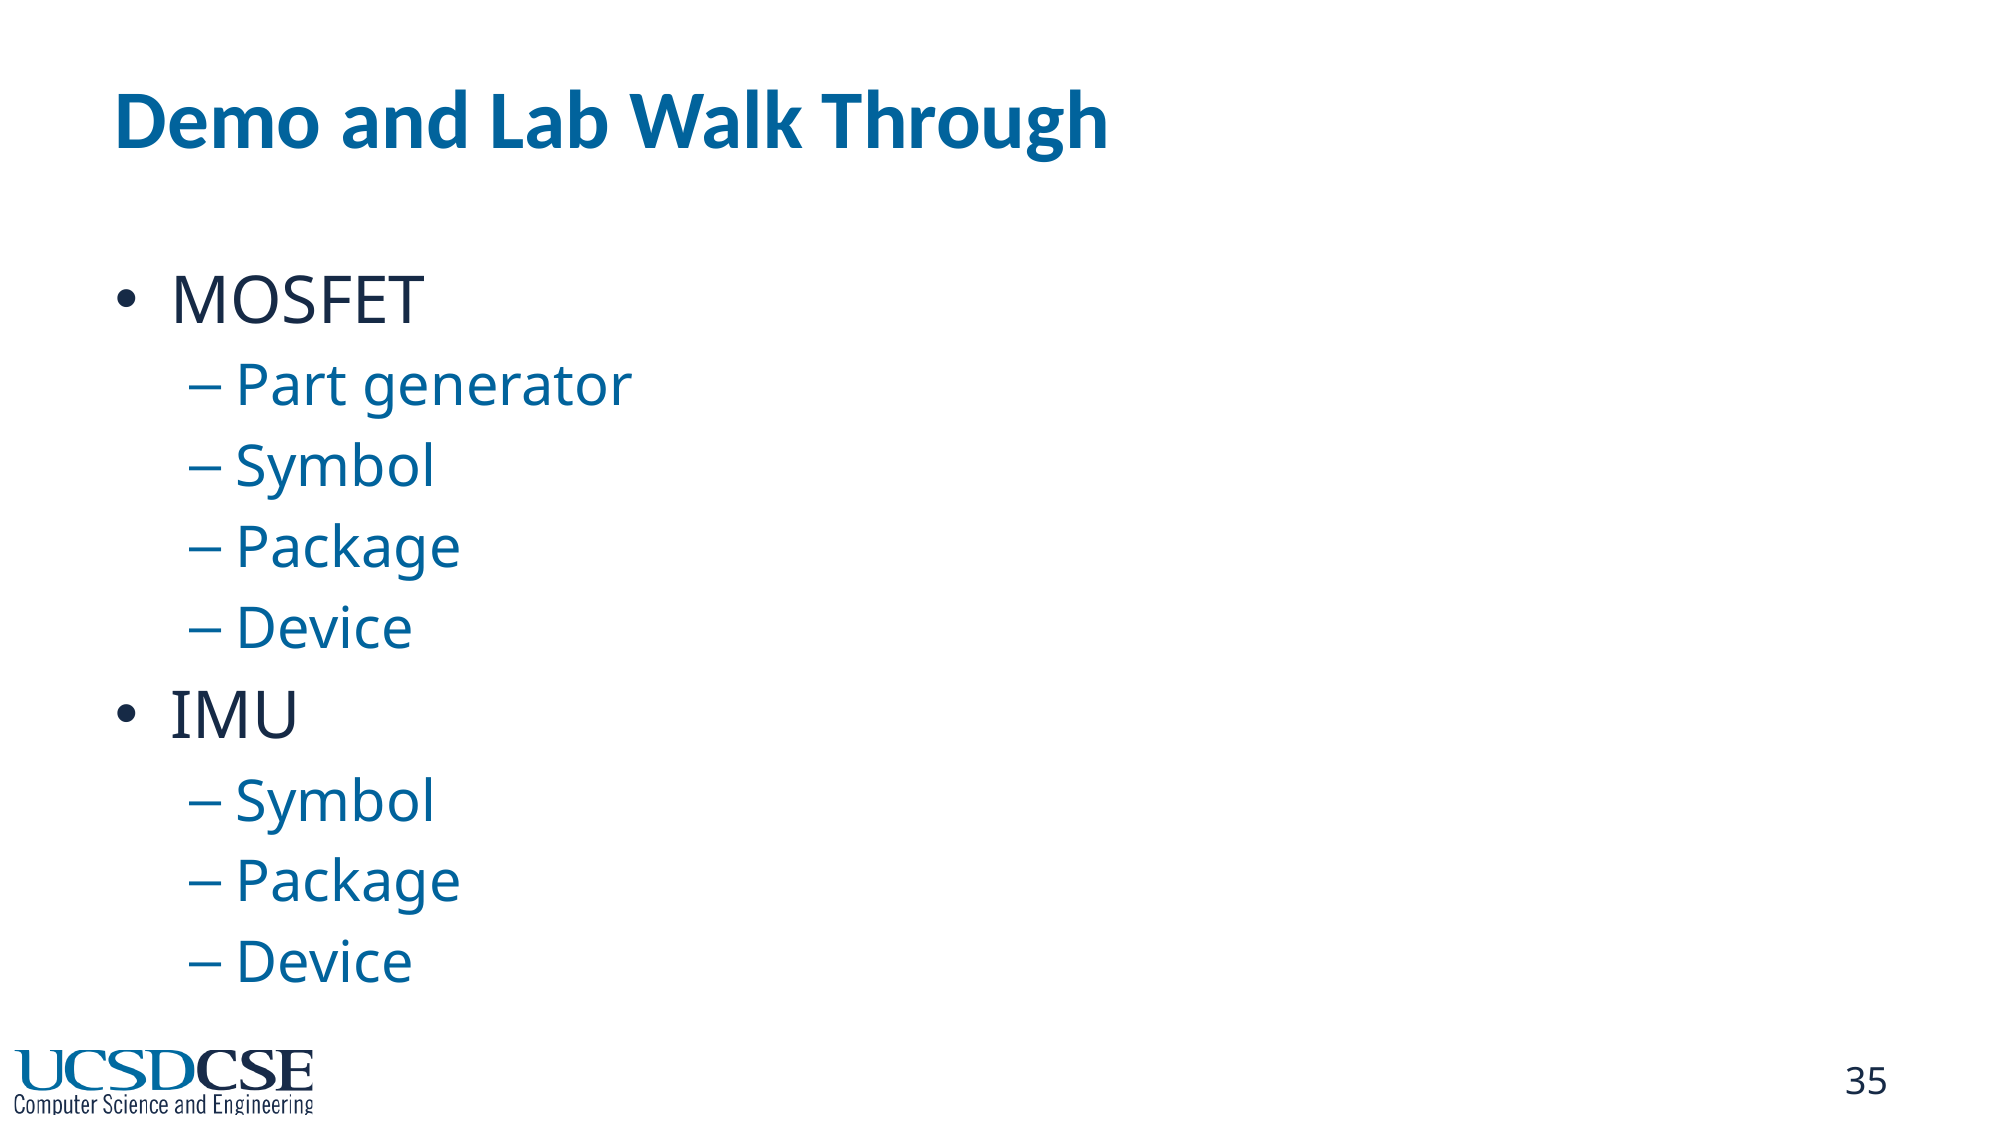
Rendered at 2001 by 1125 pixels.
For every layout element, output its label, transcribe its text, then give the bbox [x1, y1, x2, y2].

title Demo and Lab Walk Through [99, 9, 1900, 222]
list MOSFET Part generator Symbol Package Device IMU Symbol Package Device [99, 249, 1900, 1005]
